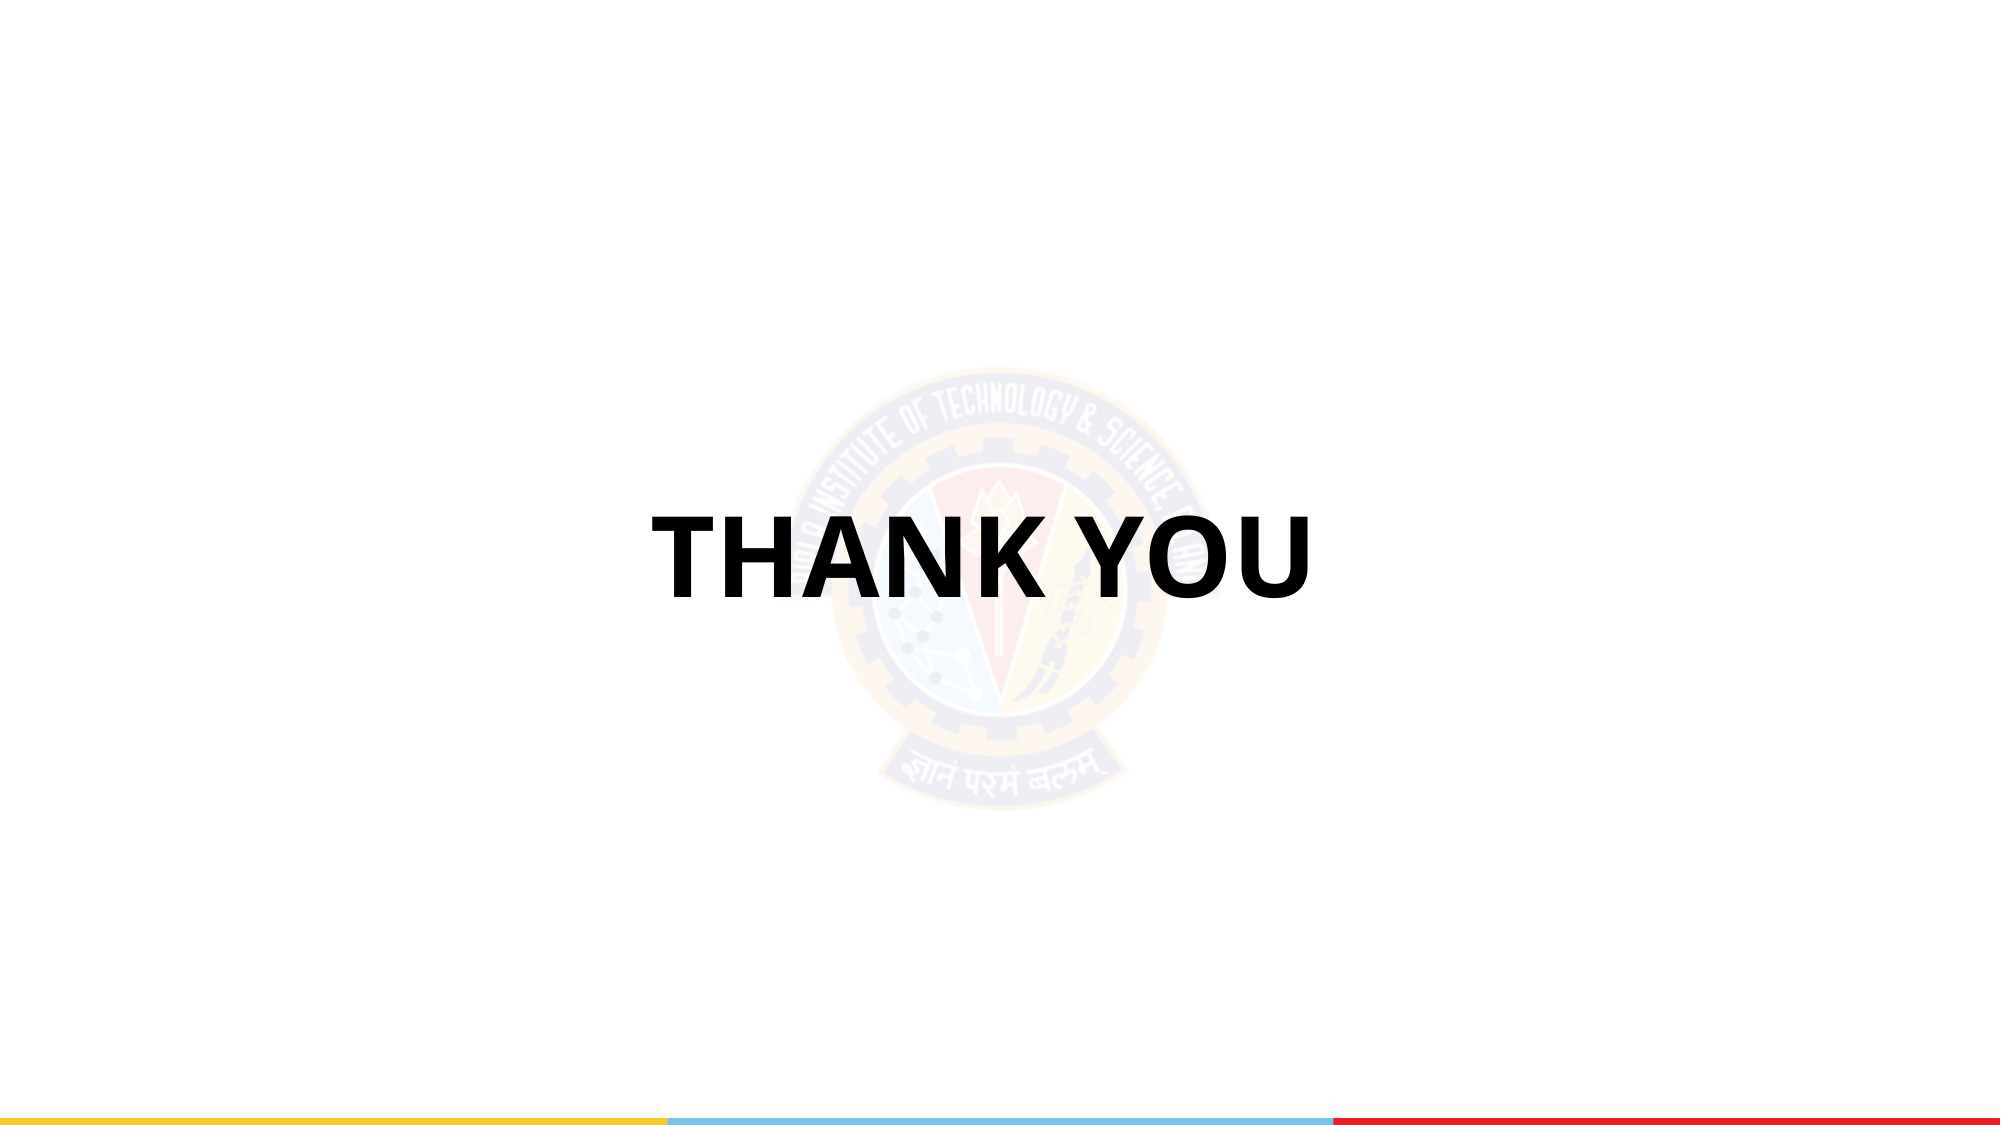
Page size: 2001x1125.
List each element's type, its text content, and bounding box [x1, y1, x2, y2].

list THANK YOU [136, 262, 1862, 788]
picture [0, 1118, 2000, 1125]
